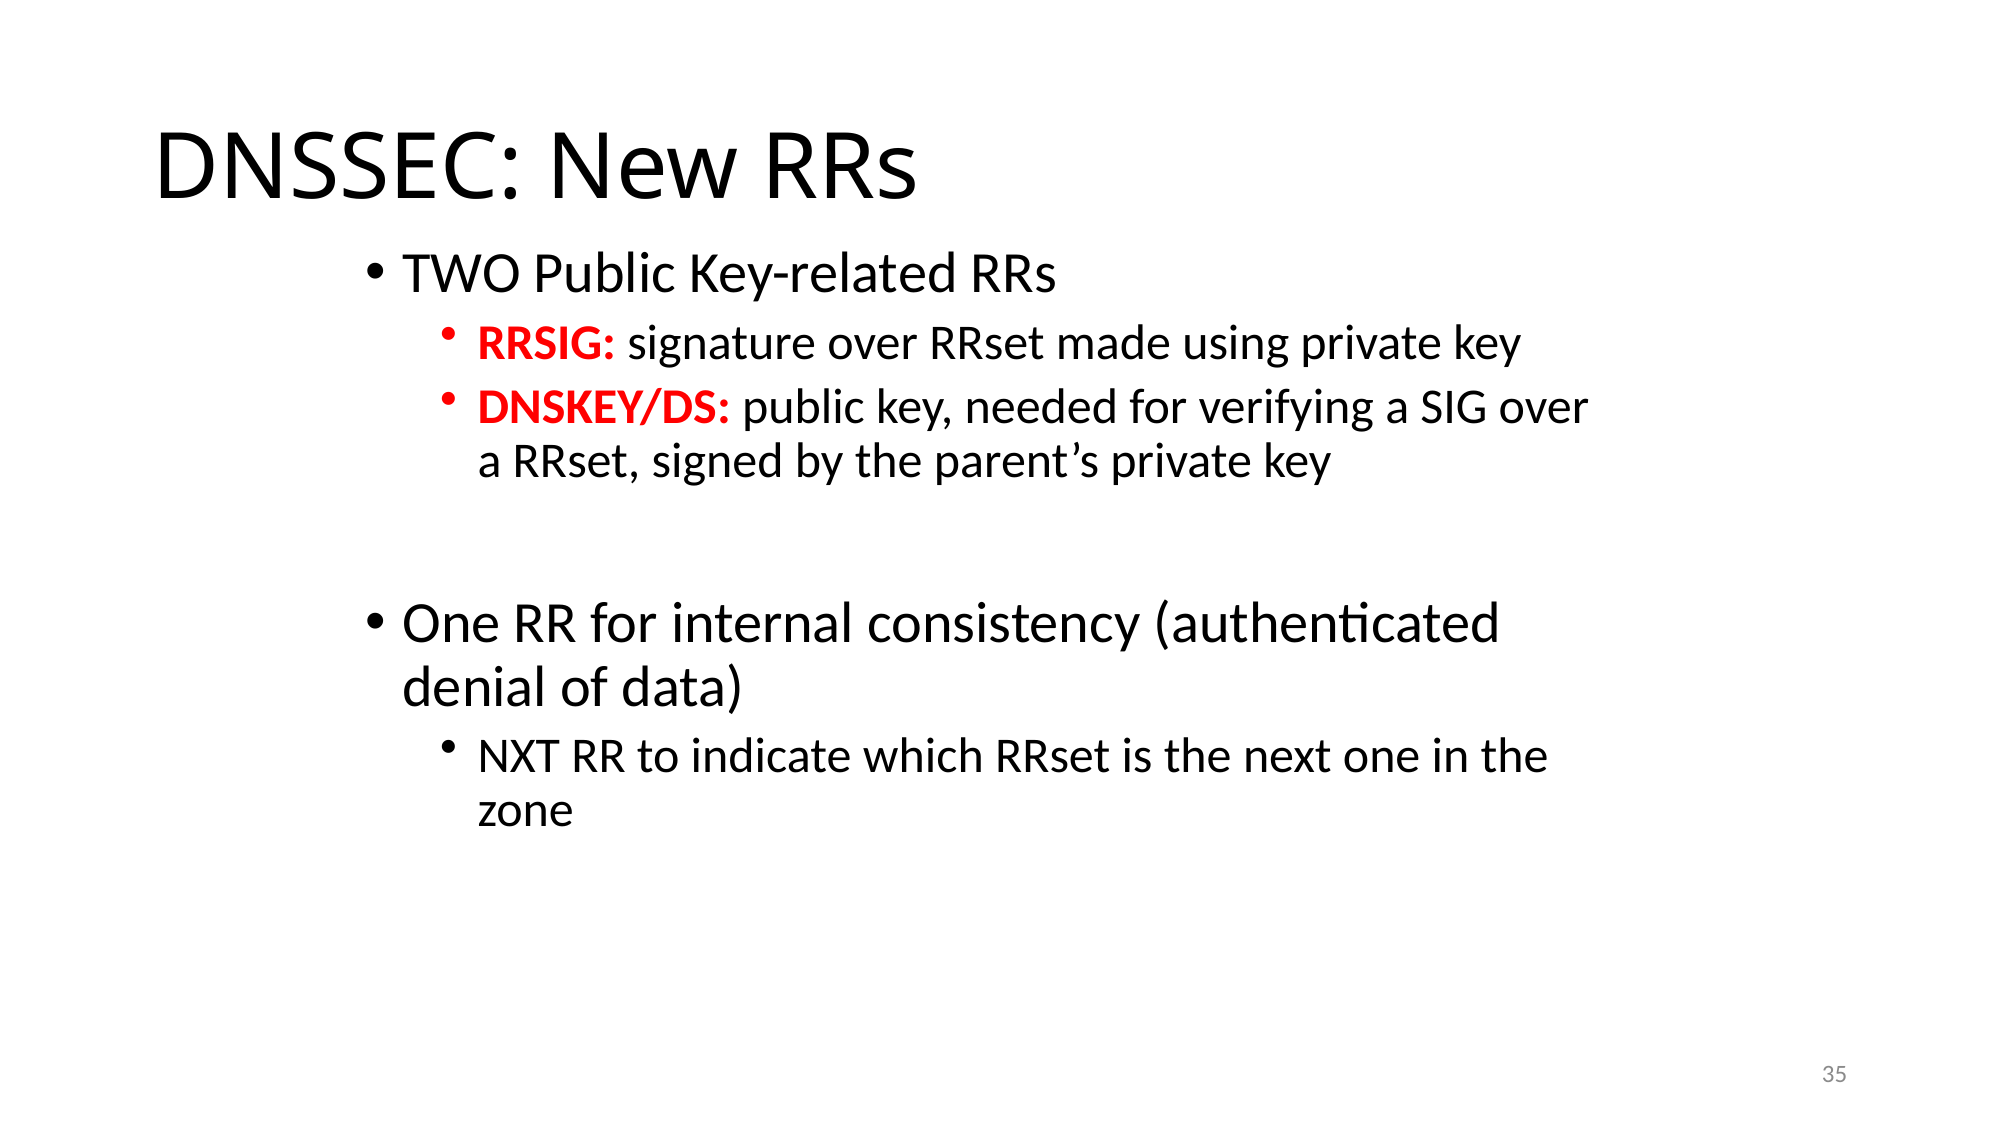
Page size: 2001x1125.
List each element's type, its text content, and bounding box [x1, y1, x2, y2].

slide_number 35 [1412, 1042, 1863, 1103]
title DNSSEC: New RRs [137, 59, 1863, 278]
list TWO Public Key-related RRs RRSIG: signature over RRset made using private key DNSKEY/DS: public key, needed for verifying a SIG over a RRset, signed by the parent’s private key One RR for internal consistency (authenticated denial of data) NXT RR to indicate which RRset is the next one in the zone [350, 235, 1625, 1029]
